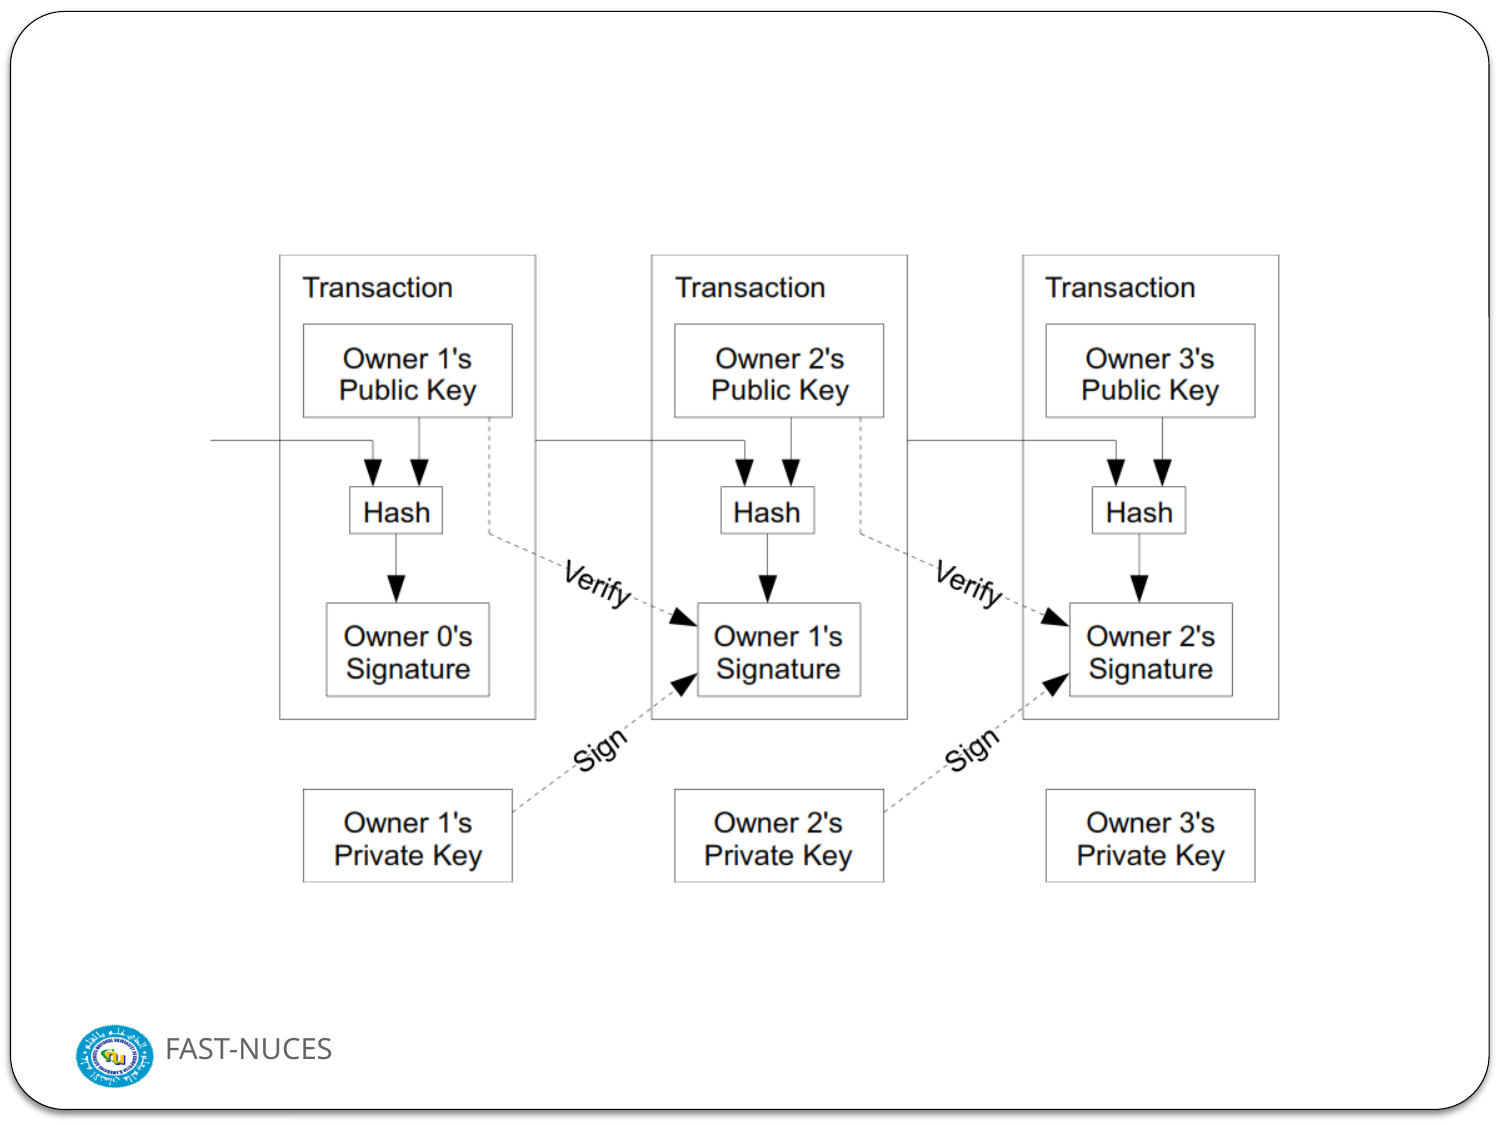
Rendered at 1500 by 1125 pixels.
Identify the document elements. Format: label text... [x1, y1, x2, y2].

picture [74, 1024, 154, 1088]
footer FAST-NUCES [150, 1012, 800, 1088]
picture [182, 220, 1318, 904]
picture [123, 1060, 154, 1088]
picture [91, 1038, 138, 1075]
